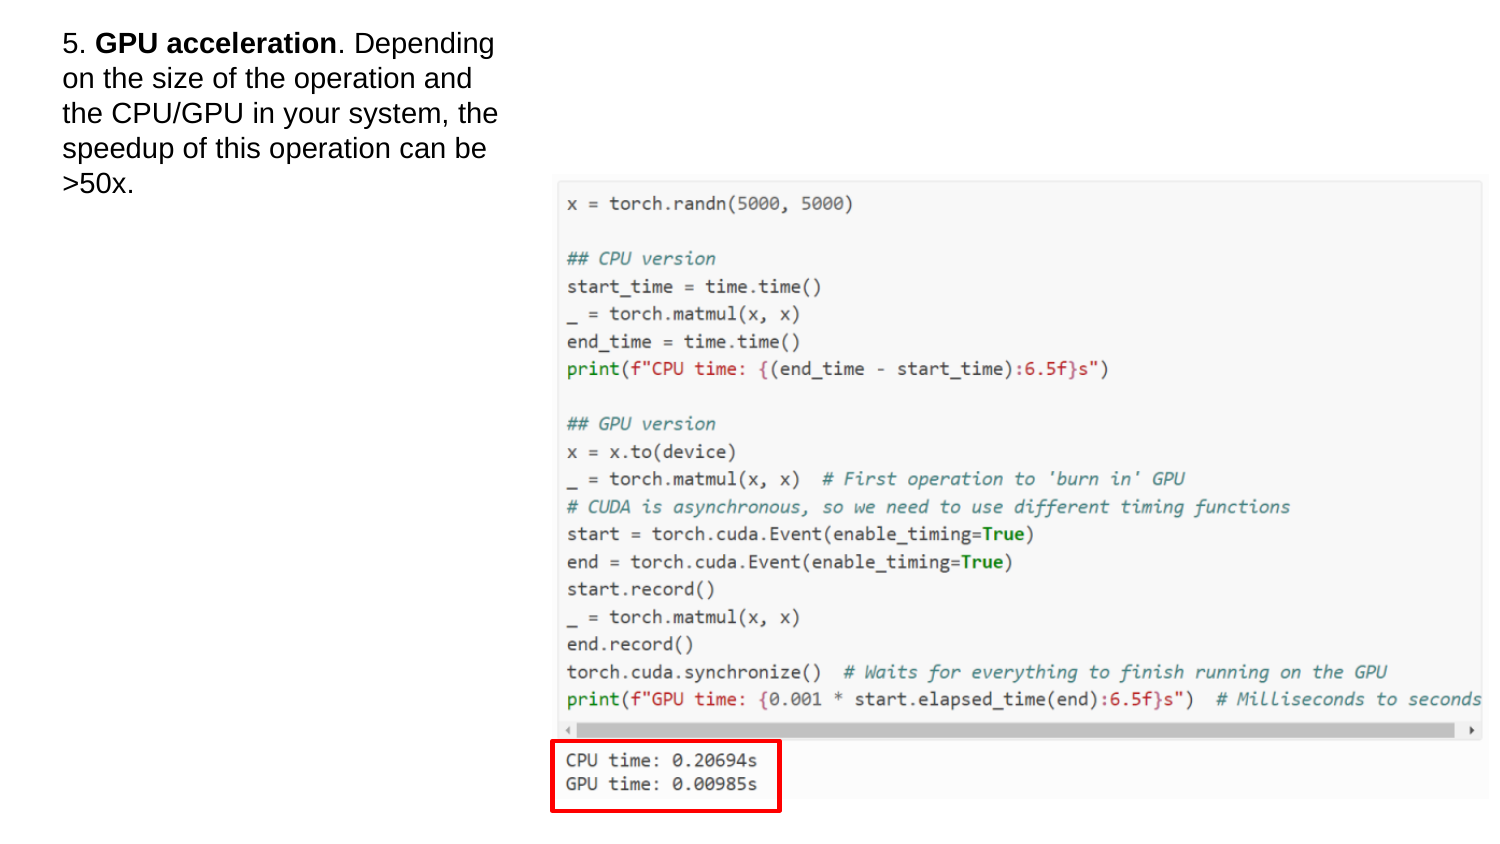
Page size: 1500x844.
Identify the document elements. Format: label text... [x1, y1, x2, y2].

text_box [550, 806, 781, 813]
picture [552, 174, 1489, 799]
list 5. GPU acceleration. Depending on the size of the operation and the CPU/GPU in your system, the speedup of this operation can be >50x. [62, 24, 519, 241]
